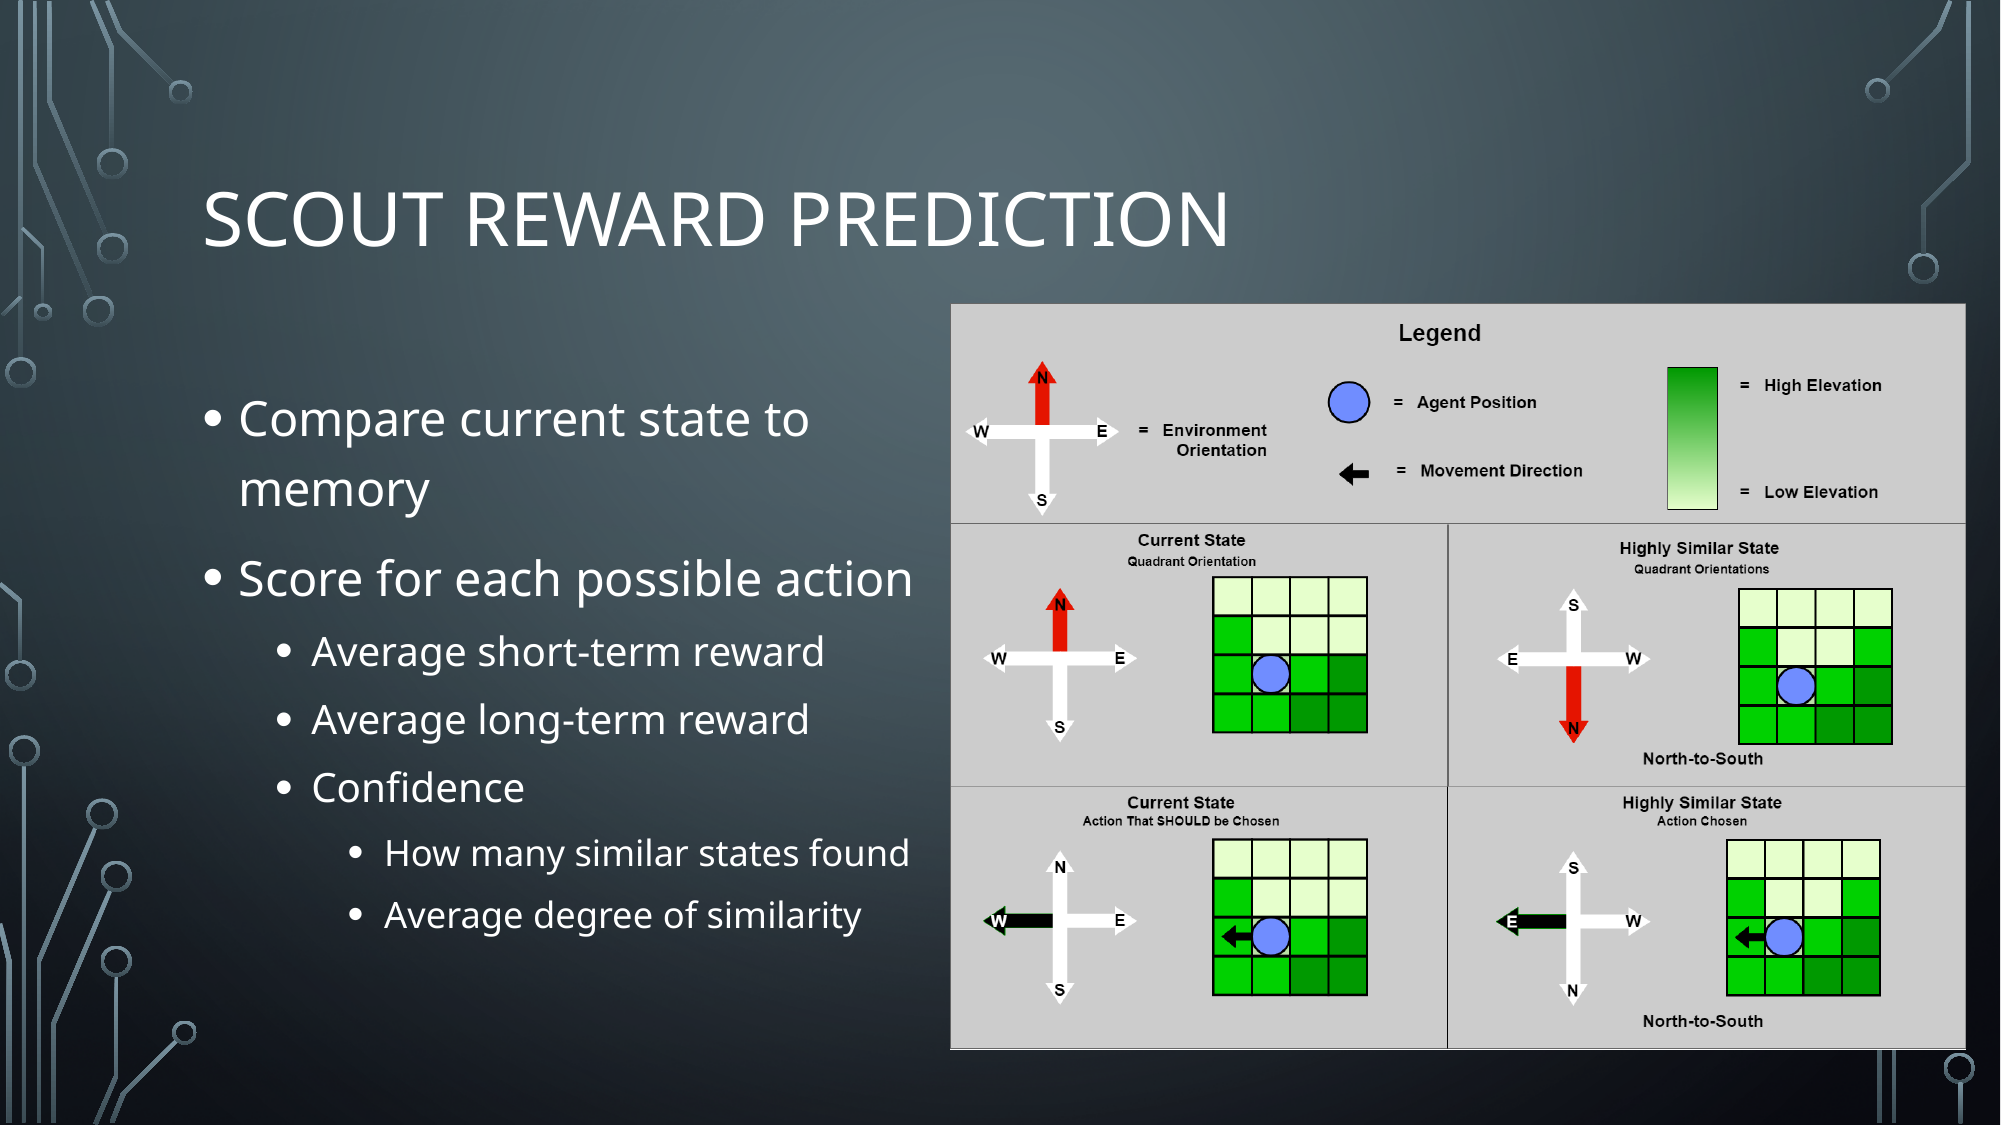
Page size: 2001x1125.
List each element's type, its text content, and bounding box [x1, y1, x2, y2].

title SCOUt Reward Prediction [187, 101, 1813, 344]
picture [950, 303, 1966, 1051]
list Compare current state to memory Score for each possible action Average short-term reward Average long-term reward Confidence How many similar states found Average degree of similarity [187, 369, 934, 1050]
